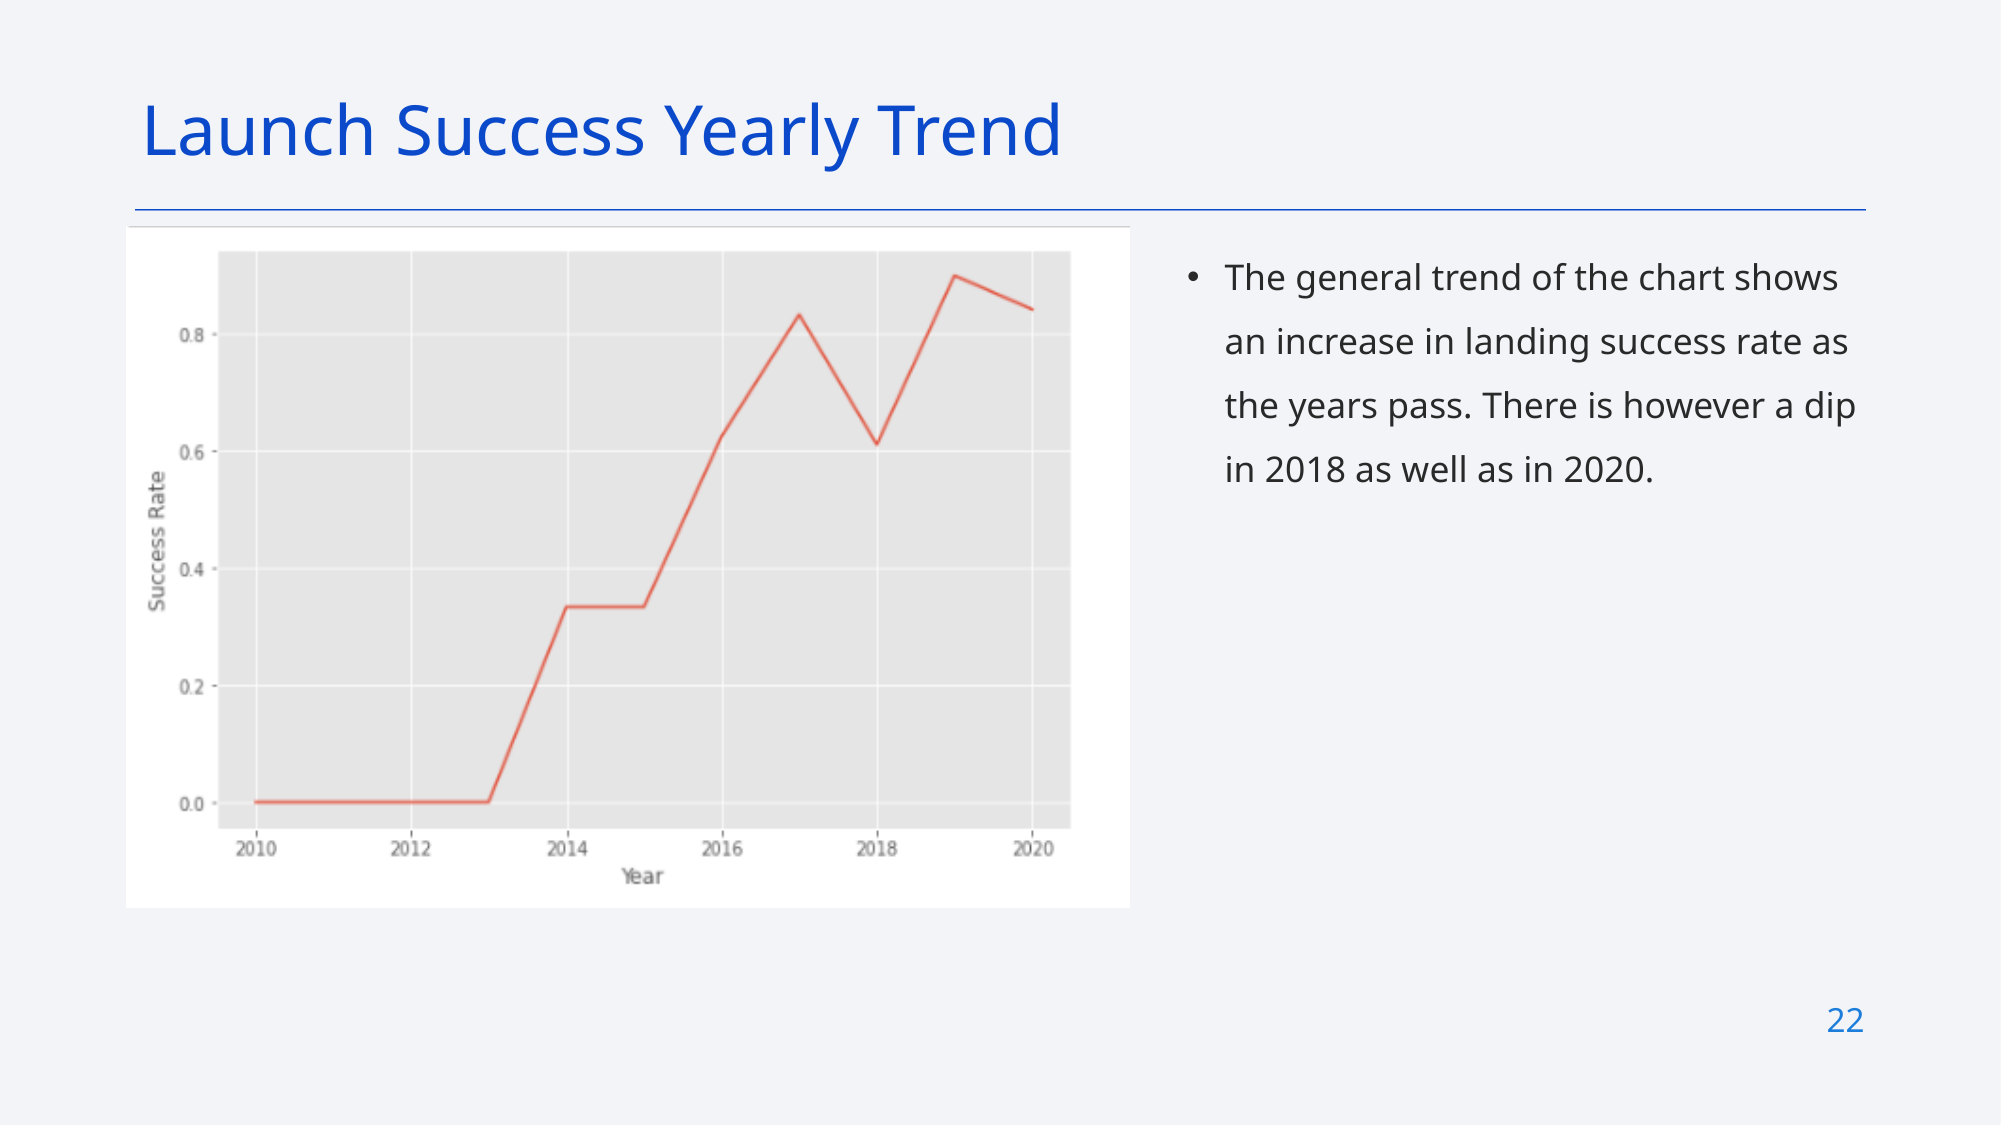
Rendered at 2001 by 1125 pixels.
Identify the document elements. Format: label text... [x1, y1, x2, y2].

text_box Launch Success Yearly Trend [126, 88, 1852, 179]
list The general trend of the chart shows an increase in landing success rate as the years pass. There is however a dip in 2018 as well as in 2020. [1172, 226, 1880, 989]
picture [0, 0, 2001, 1125]
slide_number 22 [1429, 989, 1880, 1055]
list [126, 226, 1130, 908]
